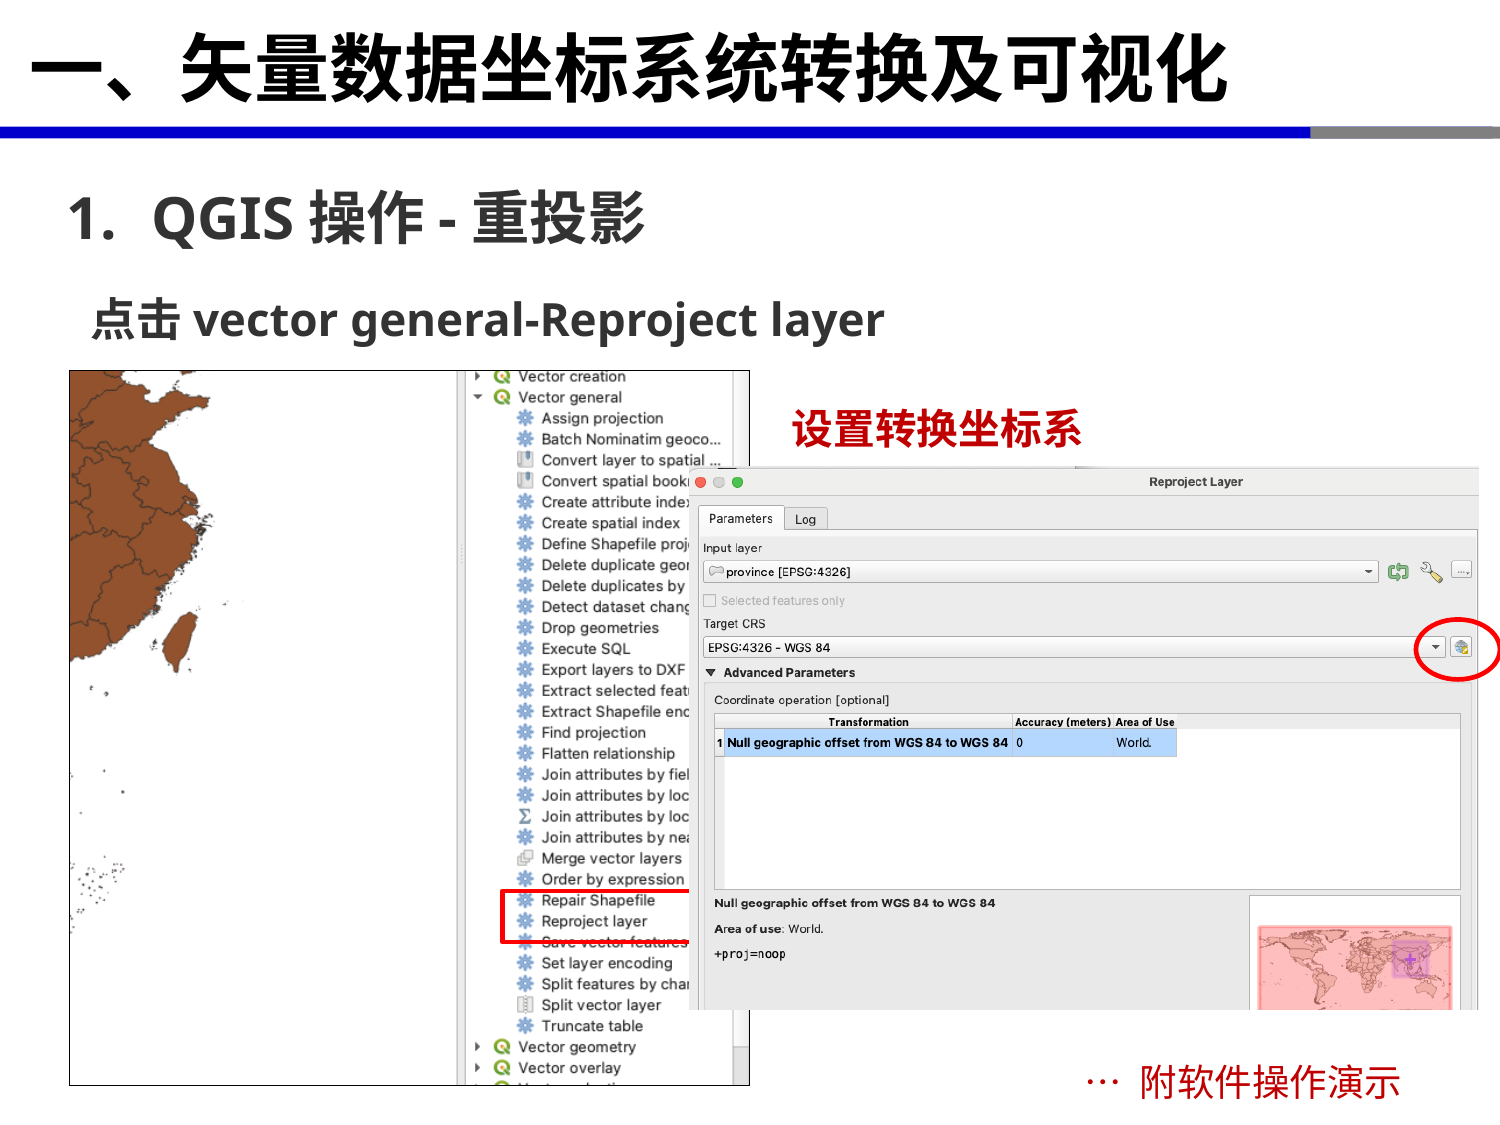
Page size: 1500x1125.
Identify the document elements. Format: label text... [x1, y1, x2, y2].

title 一、矢量数据坐标系统转换及可视化 [0, 1, 1479, 132]
picture [69, 370, 1479, 1087]
text_box … 附软件操作演示 [1070, 1051, 1479, 1112]
text_box QGIS操作-重投影 [52, 138, 1448, 259]
text_box 点击vector general-Reproject layer [75, 256, 1448, 354]
text_box [1483, 625, 1500, 674]
text_box 设置转换坐标系 [776, 396, 1341, 461]
